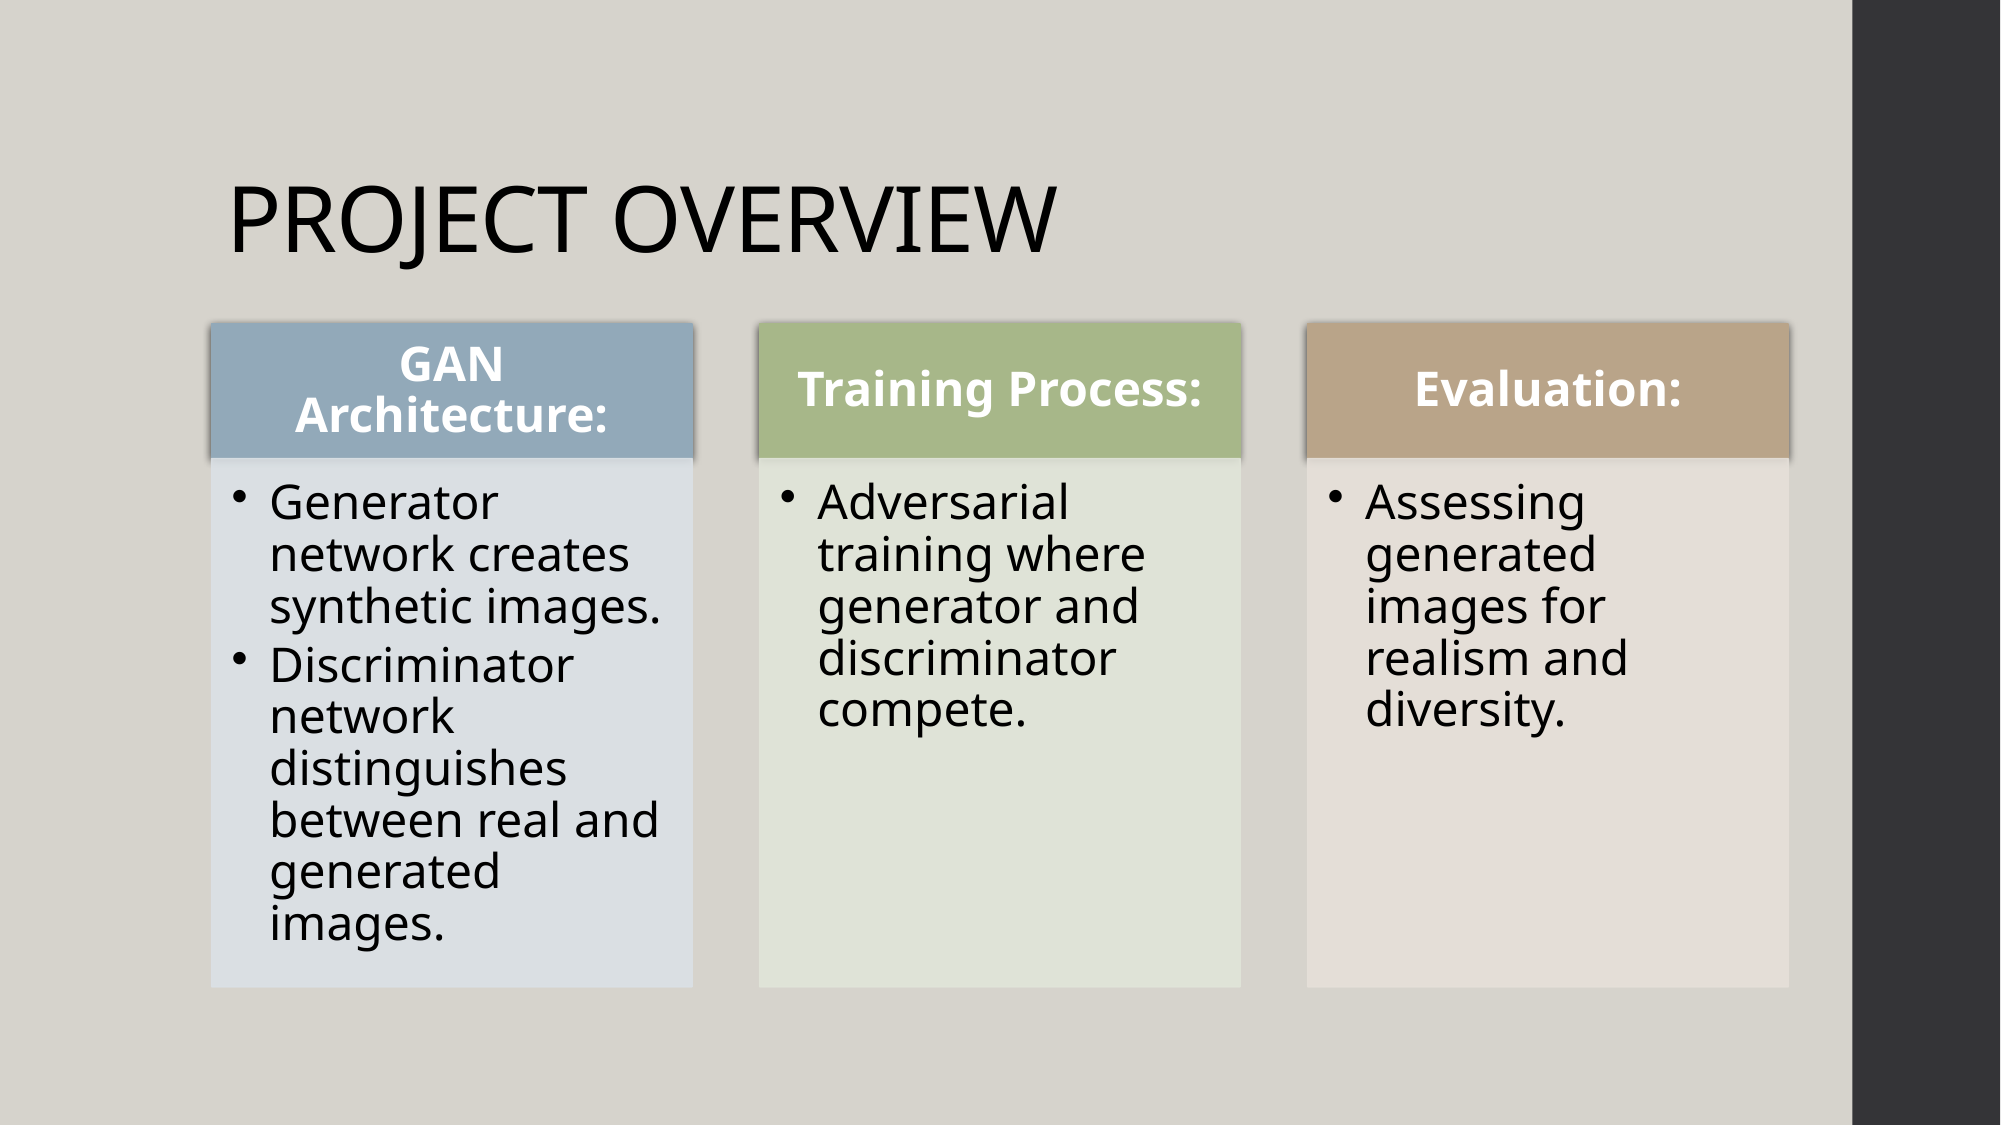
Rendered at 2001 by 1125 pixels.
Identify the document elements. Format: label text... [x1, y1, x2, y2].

title PROJECT OVERVIEW [211, 99, 1884, 281]
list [210, 319, 1790, 992]
